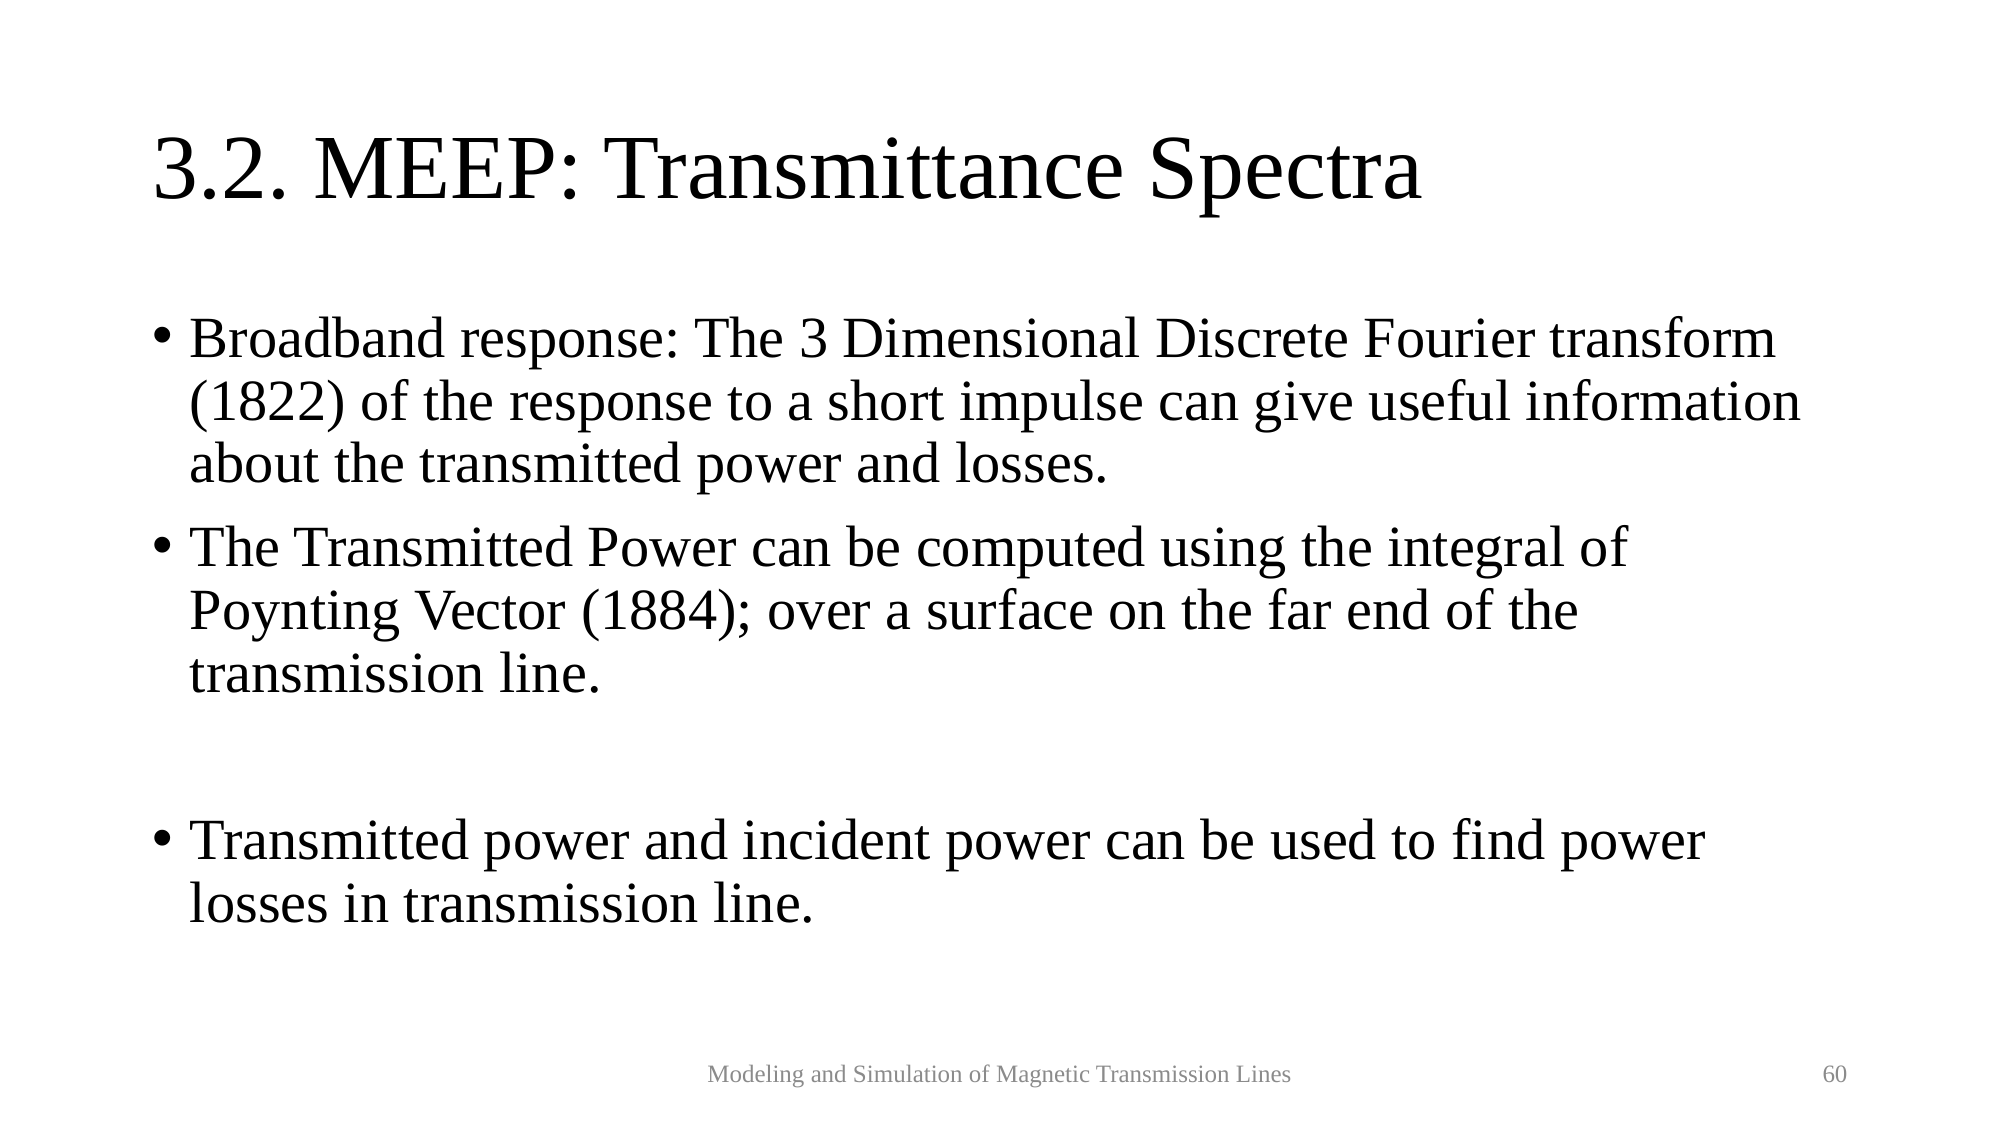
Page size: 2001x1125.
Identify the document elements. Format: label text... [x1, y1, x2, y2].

slide_number 60 [1412, 1042, 1863, 1103]
title 3.2. MEEP: Transmittance Spectra [137, 59, 1863, 278]
footer Modeling and Simulation of Magnetic Transmission Lines [662, 1042, 1338, 1103]
